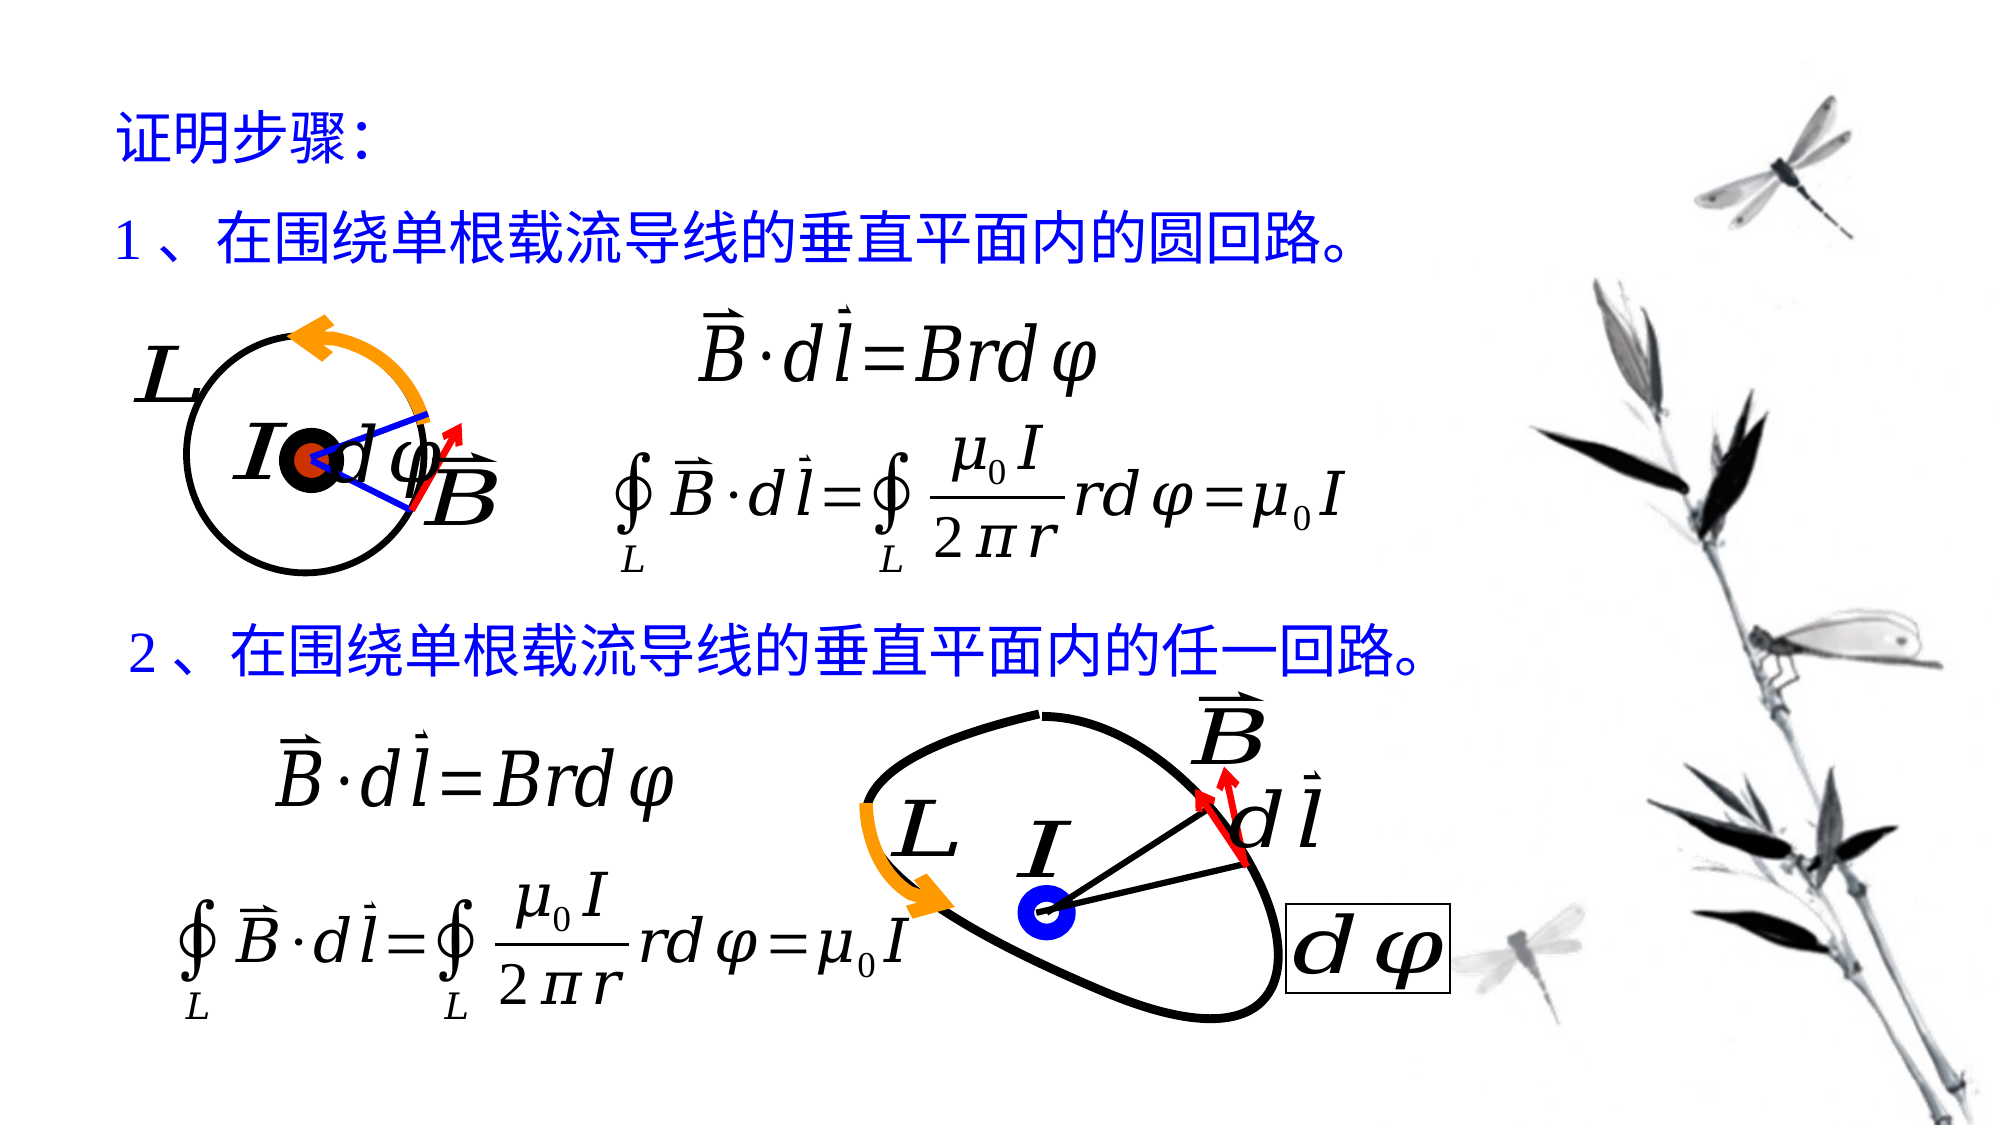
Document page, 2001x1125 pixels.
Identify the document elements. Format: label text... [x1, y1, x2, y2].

text_box 证明步骤： [100, 94, 422, 179]
text_box [1025, 893, 1068, 933]
text_box [867, 713, 1279, 1019]
text_box [1195, 788, 1248, 867]
text_box [1219, 766, 1235, 818]
text_box 2、在围绕单根载流导线的垂直平面内的任一回路。 [98, 606, 1572, 692]
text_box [128, 327, 506, 573]
text_box [865, 803, 955, 913]
text_box 1、在围绕单根载流导线的垂直平面内的圆回路。 [99, 194, 1502, 279]
picture [1376, 61, 2000, 1125]
